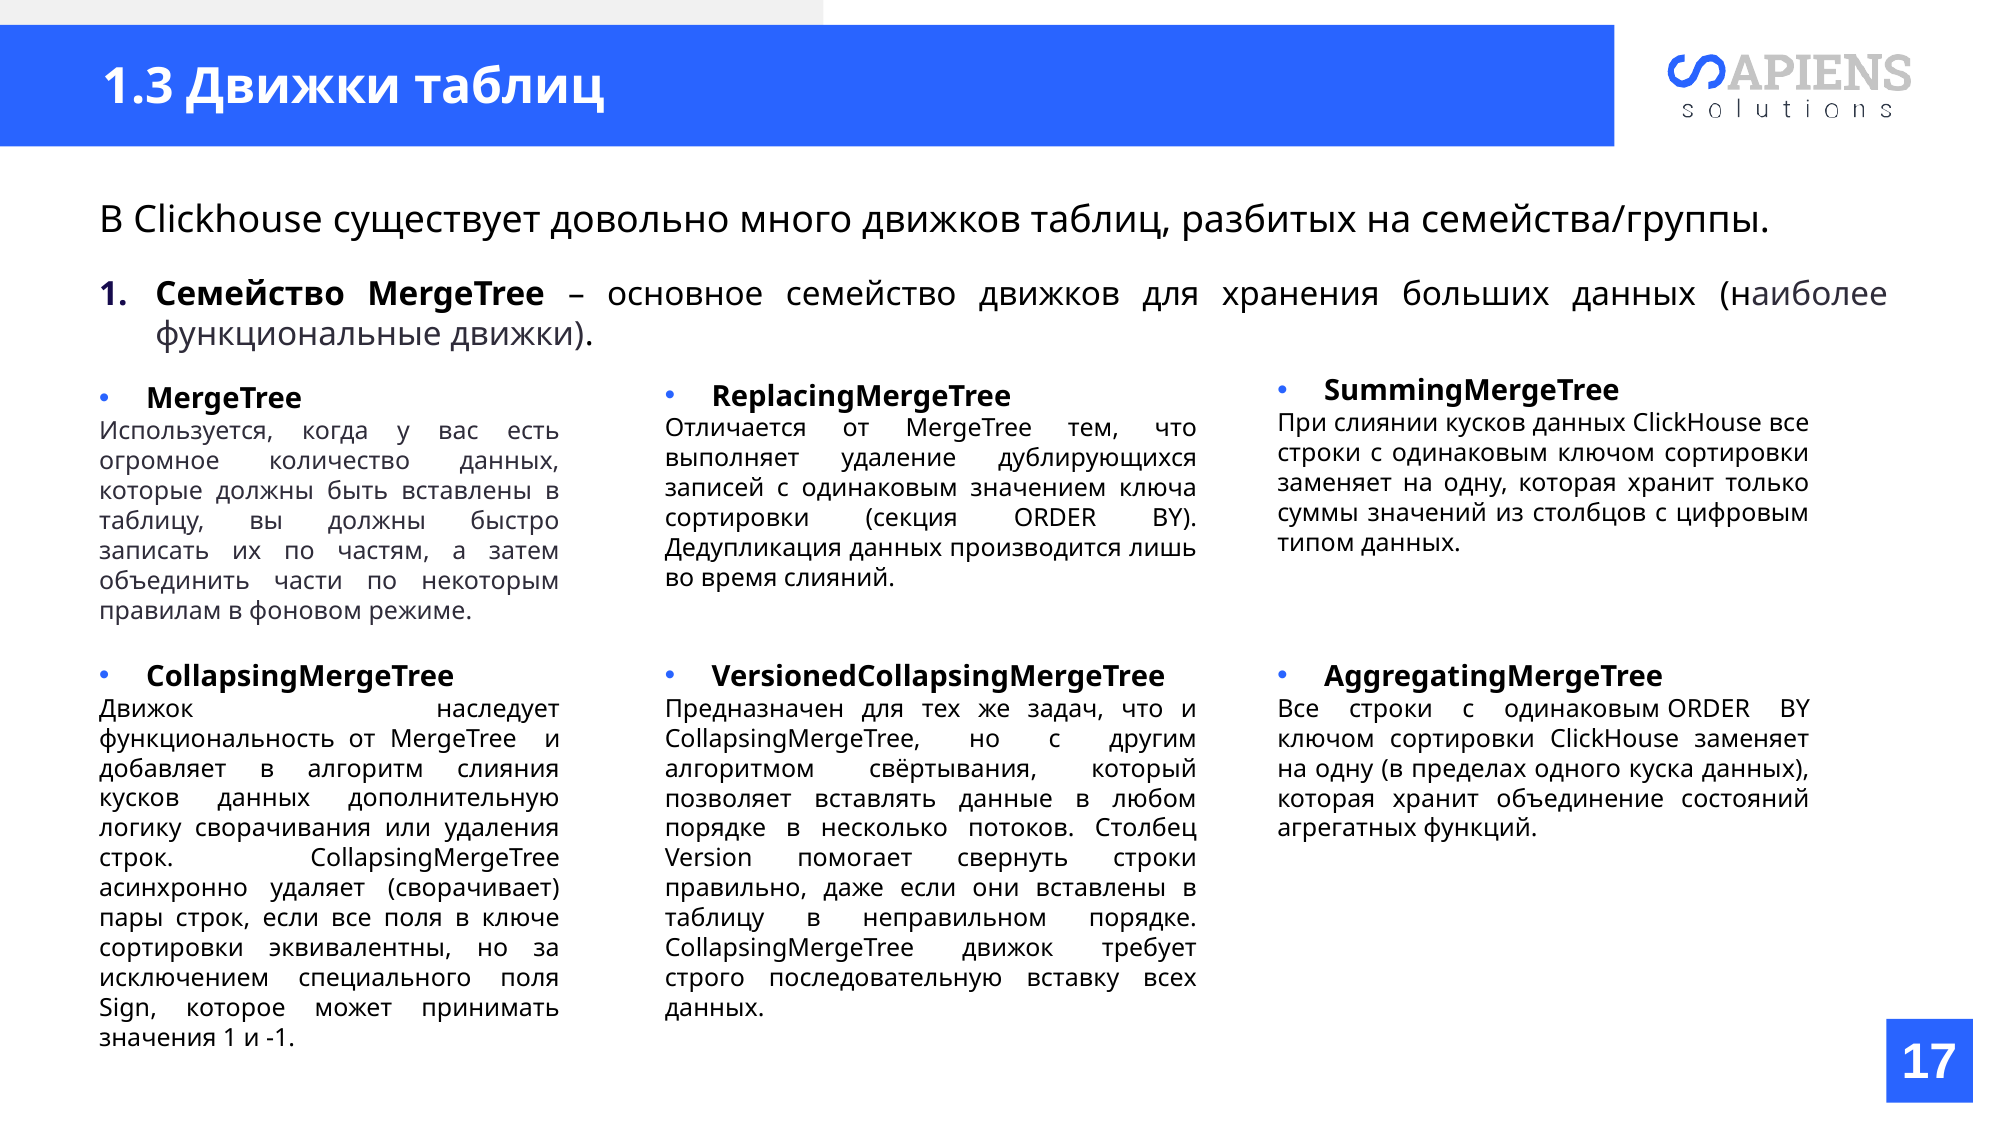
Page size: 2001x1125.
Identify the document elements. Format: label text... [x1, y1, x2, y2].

text_box [1757, 104, 1768, 118]
text_box ReplacingMergeTree Отличается от MergeTree тем, что выполняет удаление дублирующихся записей с одинаковым значением ключа сортировки (секция ORDER BY). Дедупликация данных производится лишь во время слияний. [650, 369, 1213, 639]
text_box CollapsingMergeTree Движок наследует функциональность от MergeTree и добавляет в алгоритм слияния кусков данных дополнительную логику сворачивания или удаления строк. CollapsingMergeTree асинхронно удаляет (сворачивает) пары строк, если все поля в ключе сортировки эквивалентны, но за исключением специального поля Sign, которое может принимать значения 1 и -1. [84, 649, 575, 1059]
text_box [1682, 103, 1693, 118]
text_box SummingMergeTree При слиянии кусков данных ClickHouse все строки с одинаковым ключом сортировки заменяет на одну, которая хранит только суммы значений из столбцов с цифровым типом данных. [1262, 364, 1825, 564]
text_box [1667, 53, 1911, 91]
picture [1825, 103, 1838, 118]
text_box [1881, 103, 1891, 118]
text_box MergeTree Используется, когда у вас есть огромное количество данных, которые должны быть вставлены в таблицу, вы должны быстро записать их по частям, а затем объединить части по некоторым правилам в фоновом режиме. [84, 372, 575, 649]
text_box [1886, 1018, 1973, 1103]
text_box AggregatingMergeTree Все строки с одинаковым ORDER BY ключом сортировки ClickHouse заменяет на одну (в пределах одного куска данных), которая хранит объединение состояний агрегатных функций. [1262, 649, 1825, 850]
text_box [1854, 103, 1864, 118]
text_box [1783, 100, 1791, 118]
text_box VersionedCollapsingMergeTree Предназначен для тех же задач, что и CollapsingMergeTree, но с другим алгоритмом свёртывания, который позволяет вставлять данные в любом порядке в несколько потоков. Столбец Version помогает свернуть строки правильно, даже если они вставлены в таблицу в неправильном порядке. CollapsingMergeTree движок требует строго последовательную вставку всех данных. [650, 649, 1213, 1029]
text_box В Clickhouse существует довольно много движков таблиц, разбитых на семейства/группы. Семейство MergeTree – основное семейство движков для хранения больших данных (наиболее функциональные движки). [84, 187, 1903, 412]
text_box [0, 0, 1615, 147]
text_box 17 [1895, 1031, 1959, 1089]
picture [1708, 103, 1721, 118]
